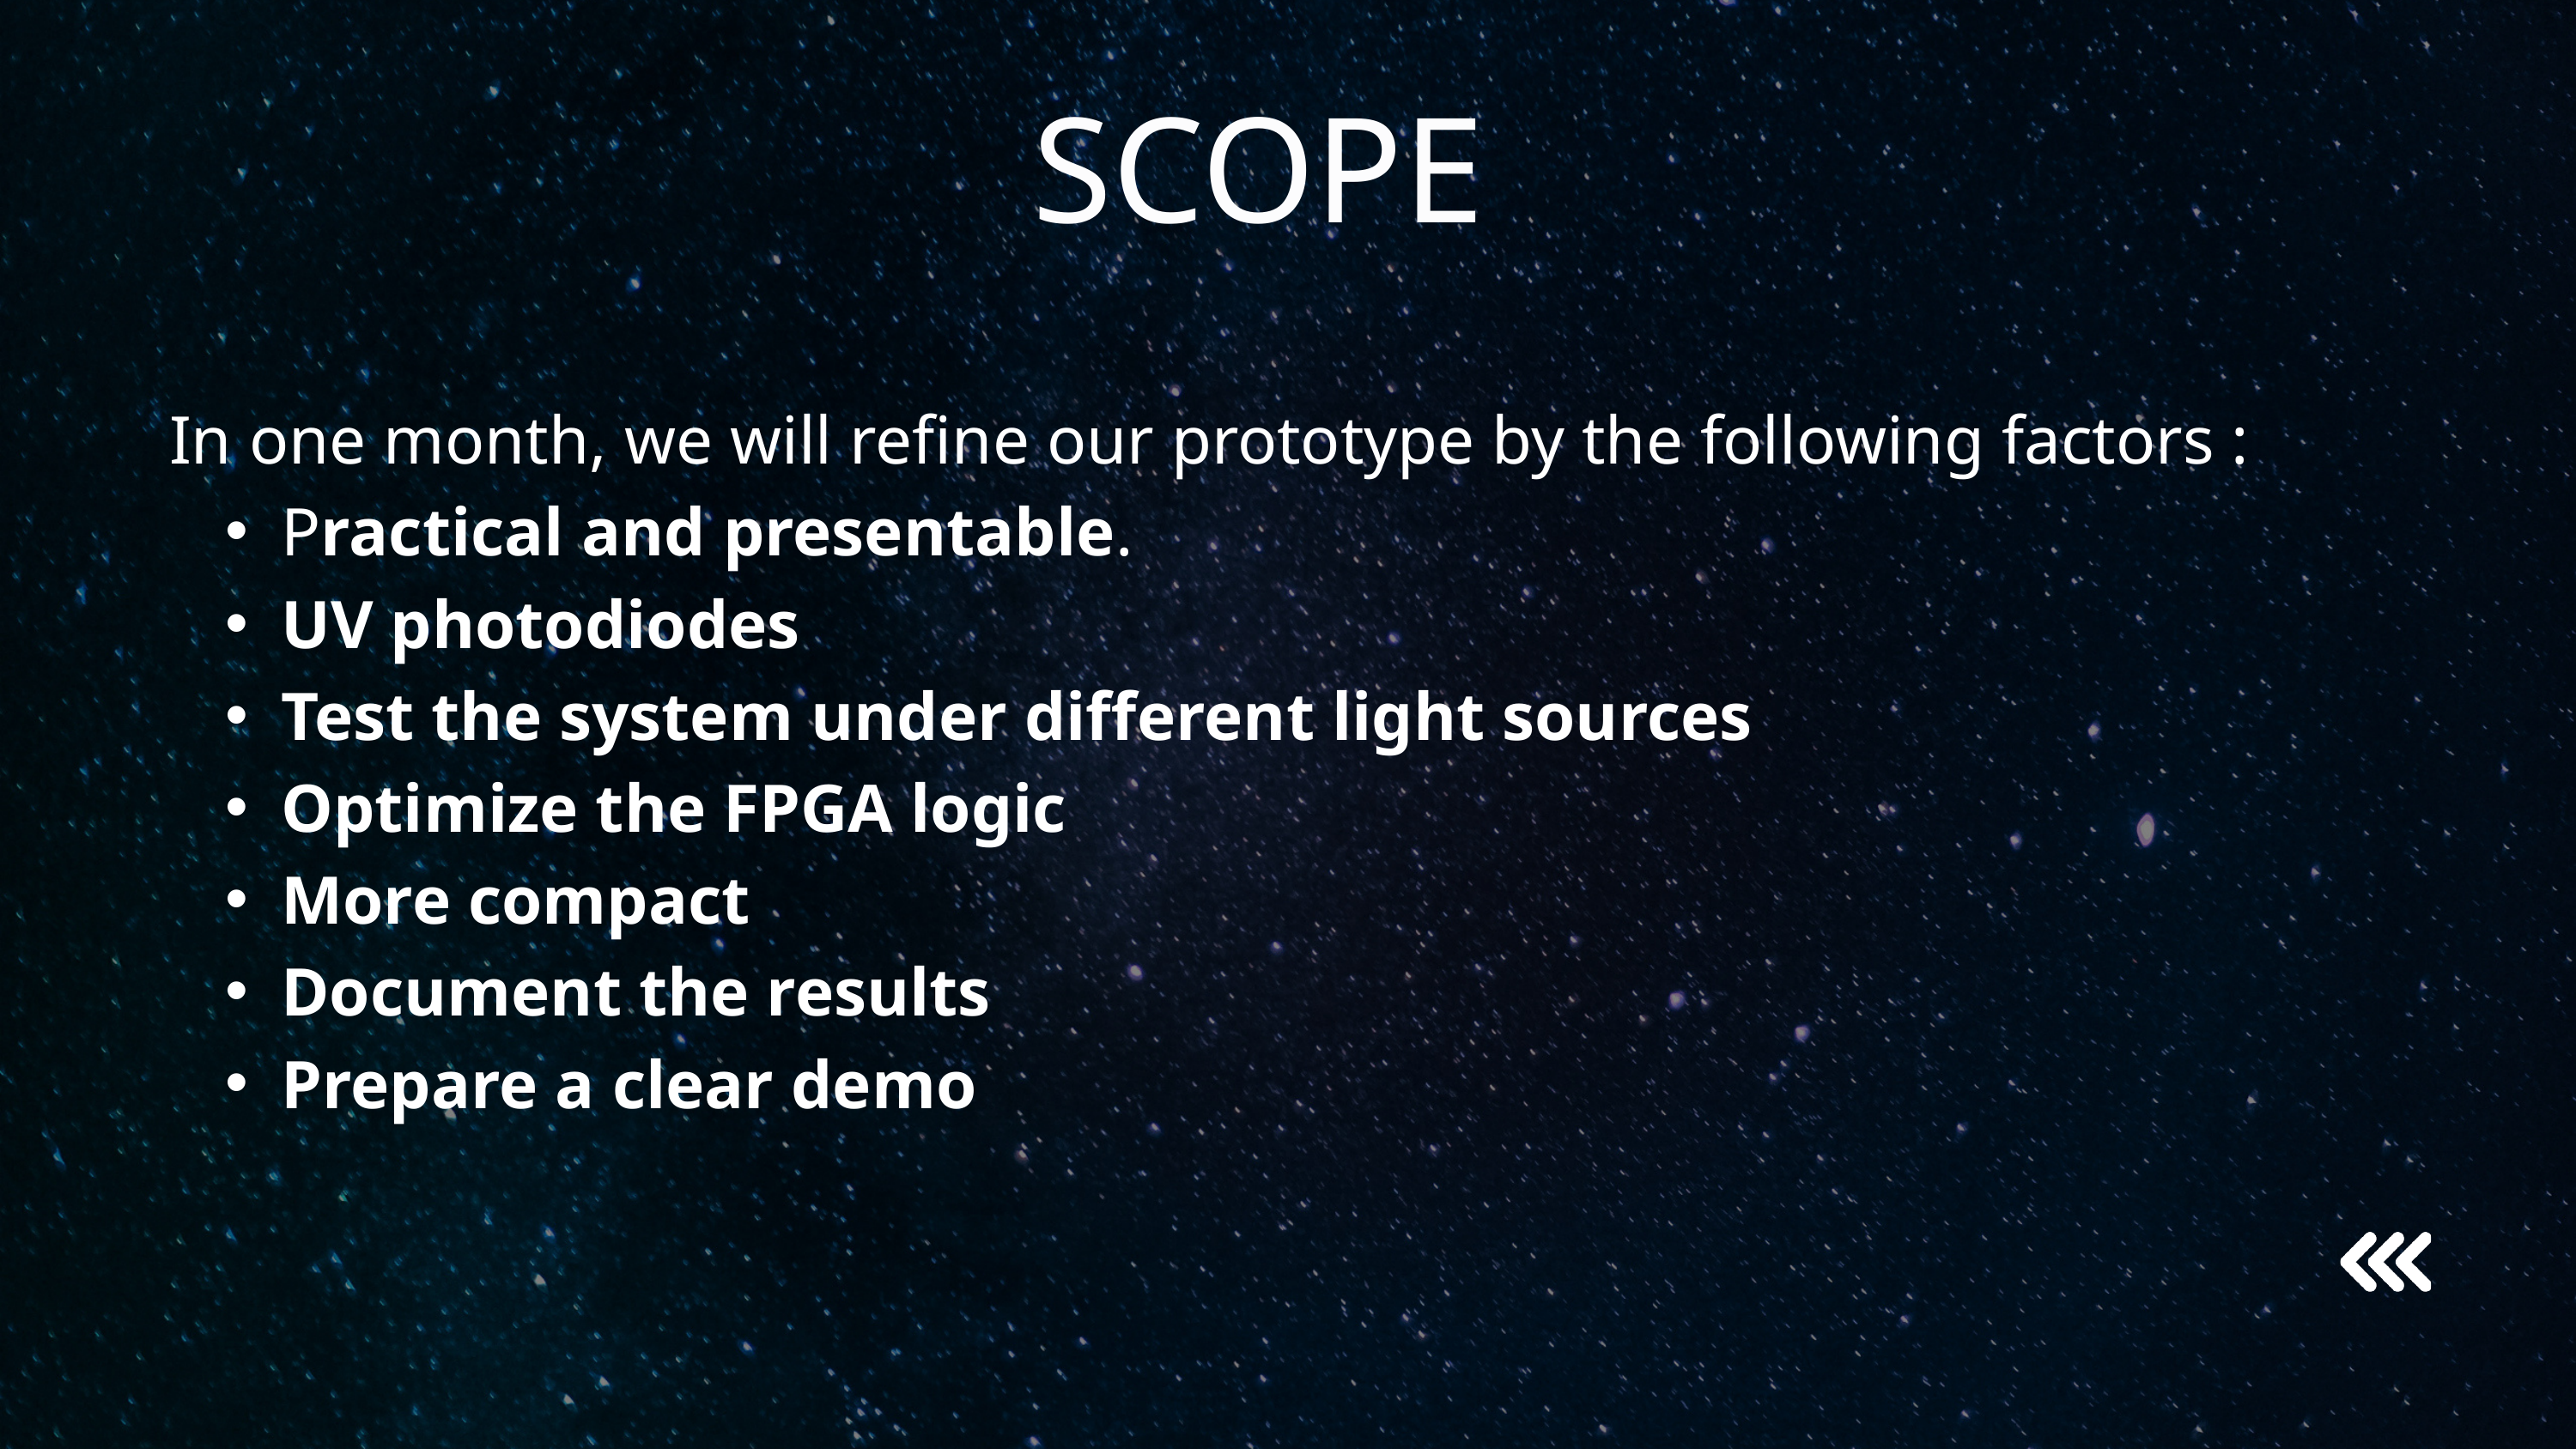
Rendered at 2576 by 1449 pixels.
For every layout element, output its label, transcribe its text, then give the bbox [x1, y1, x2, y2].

text_box [2340, 1232, 2432, 1292]
text_box In one month, we will refine our prototype by the following factors : Practical and presentable. UV photodiodes Test the system under different light sources Optimize the FPGA logic More compact Document the results Prepare a clear demo [169, 385, 2452, 1214]
text_box [0, 0, 2576, 1449]
text_box SCOPE [706, 101, 1811, 252]
